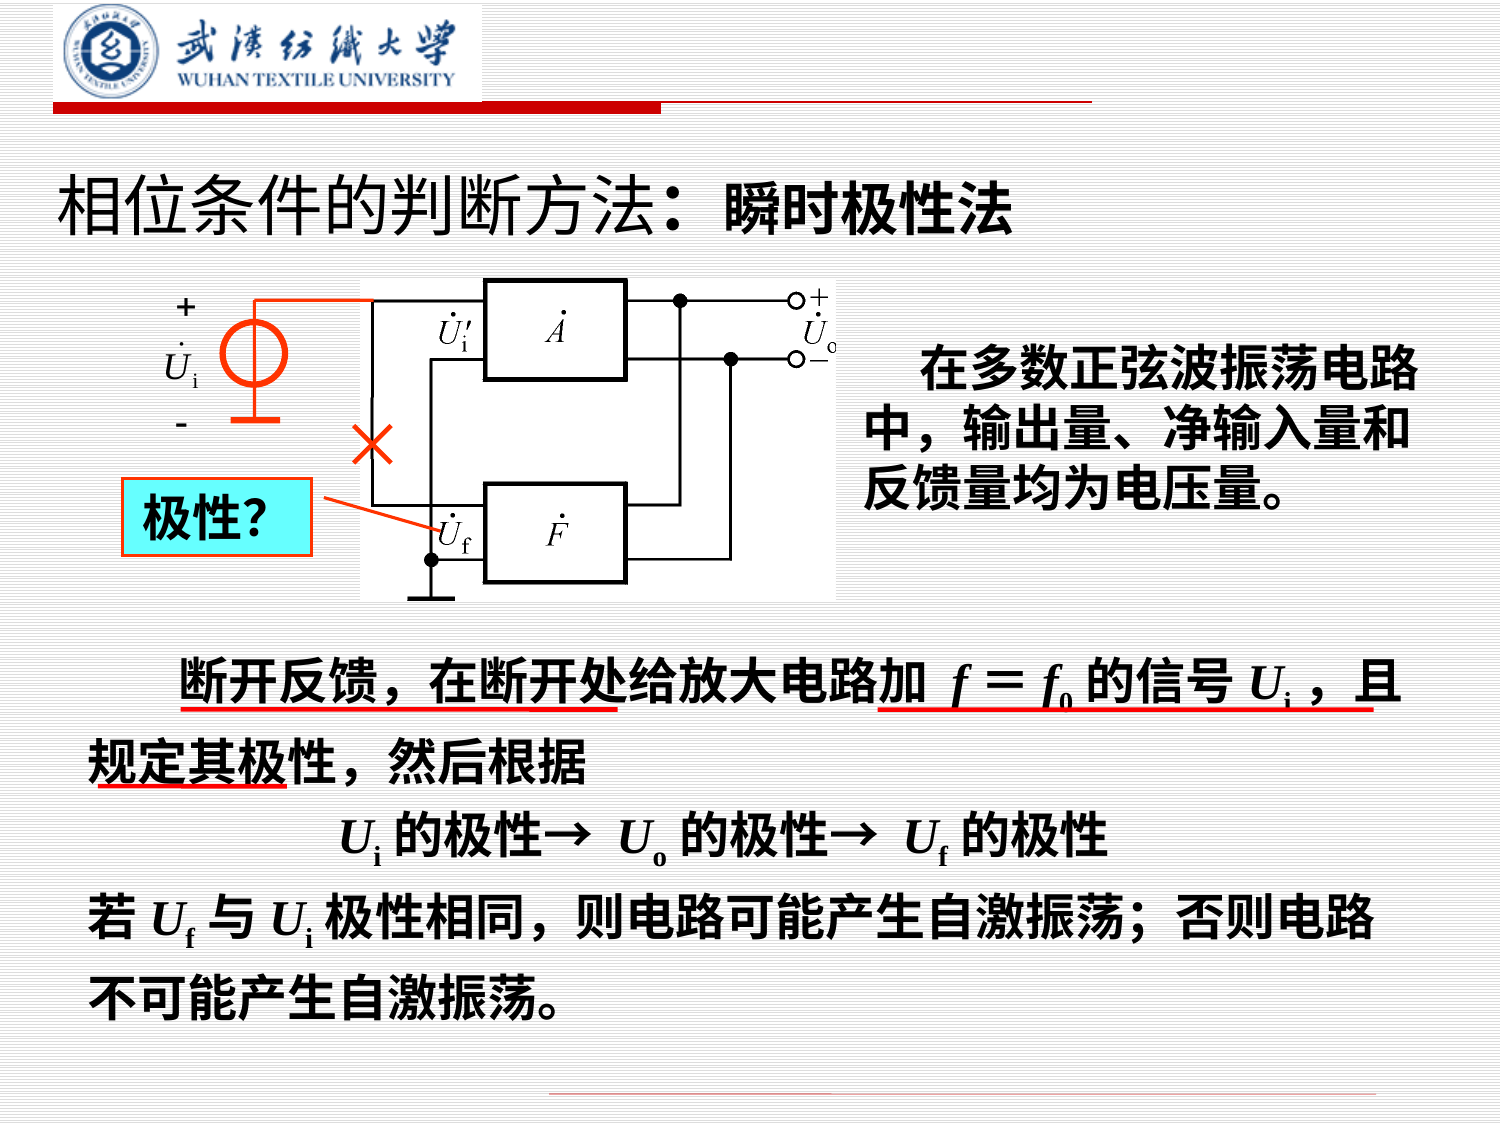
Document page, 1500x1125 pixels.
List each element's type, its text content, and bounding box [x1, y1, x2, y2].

text_box 断开反馈，在断开处给放大电路加 f＝f0的信号Ui，且规定其极性，然后根据 Ui的极性→ Uo的极性→ Uf的极性 若Uf与Ui极性相同，则电路可能产生自激振荡；否则电路不可能产生自激振荡。 [72, 628, 1423, 1034]
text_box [97, 709, 1374, 787]
text_box 在多数正弦波振荡电路中，输出量、净输入量和反馈量均为电压量。 [847, 328, 1436, 524]
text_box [159, 291, 211, 446]
title 相位条件的判断方法：瞬时极性法 [40, 136, 1213, 252]
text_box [353, 425, 392, 464]
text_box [222, 299, 374, 421]
picture [53, 4, 482, 102]
text_box 极性？ [122, 478, 312, 556]
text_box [359, 278, 836, 601]
